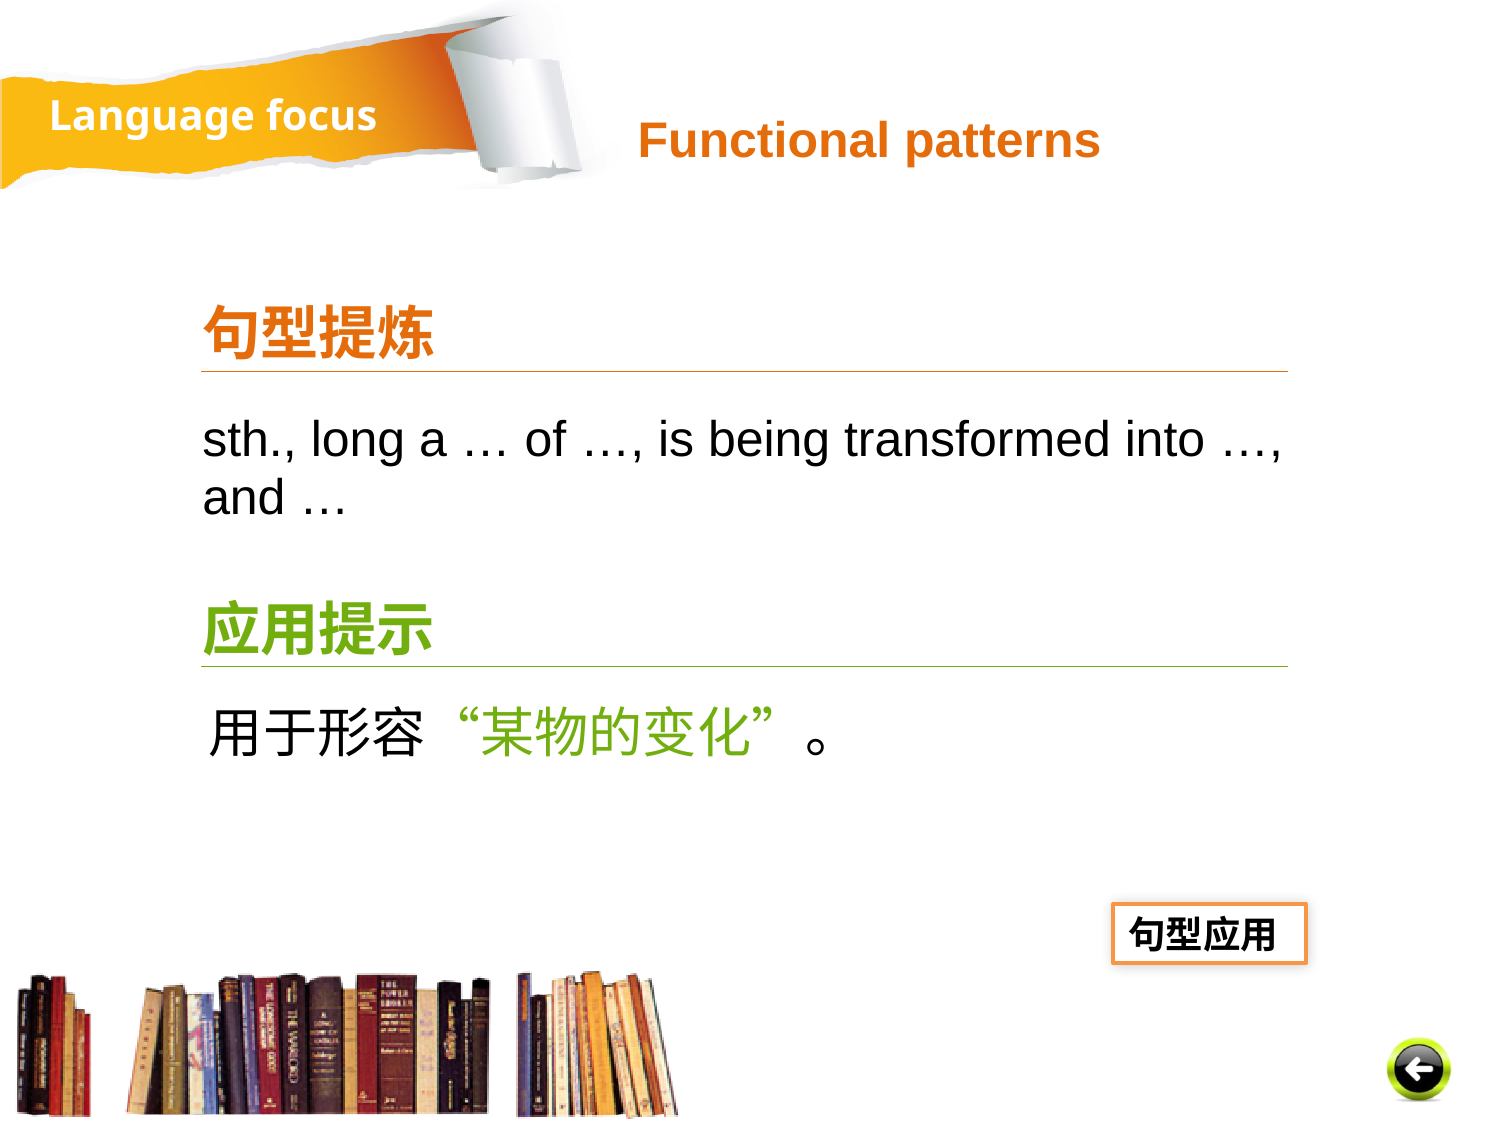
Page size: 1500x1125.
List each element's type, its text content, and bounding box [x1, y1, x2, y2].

text_box sth., long a … of …, is being transformed into …, and … [187, 400, 1307, 532]
text_box 句型应用 [1111, 902, 1308, 965]
text_box Functional patterns [625, 99, 1184, 175]
text_box 应用提示 [187, 584, 495, 670]
picture [1381, 1031, 1454, 1107]
text_box 用于形容“某物的变化”。 [194, 697, 1193, 771]
picture [0, 0, 621, 190]
picture [0, 963, 691, 1122]
text_box 句型提炼 [187, 289, 508, 374]
